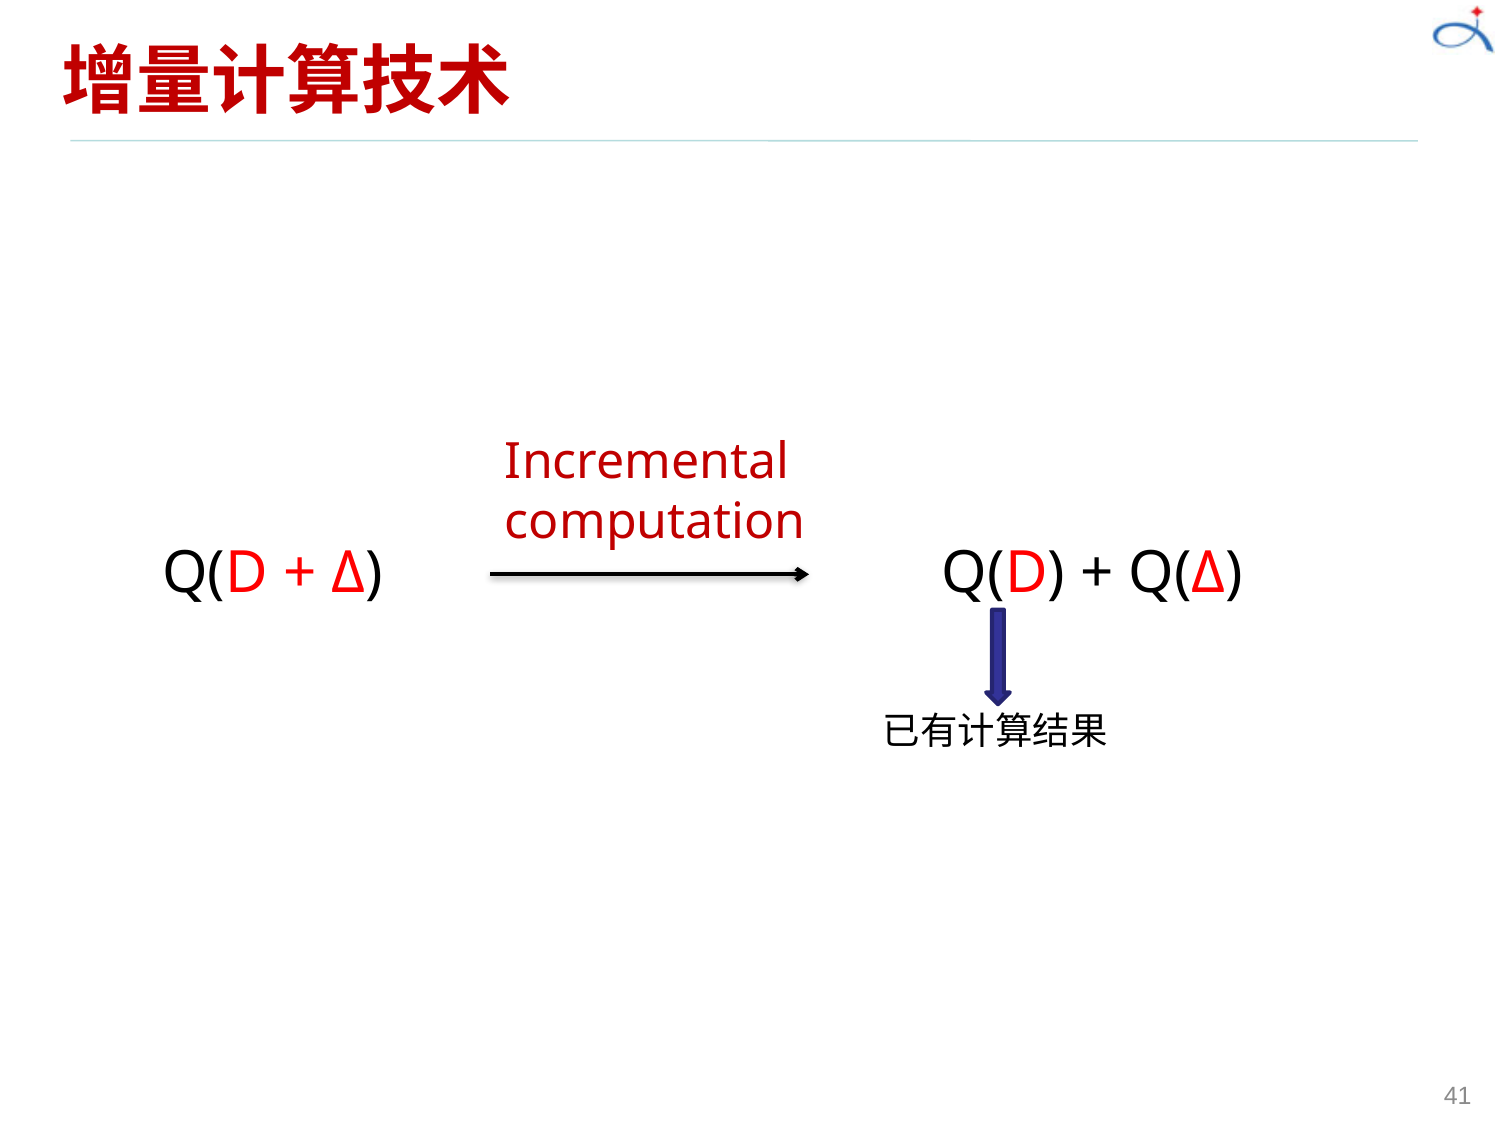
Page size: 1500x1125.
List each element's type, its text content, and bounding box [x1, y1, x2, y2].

text_box [984, 607, 1012, 707]
picture [1432, 5, 1495, 55]
text_box Q(D) + Q(Δ) [927, 527, 1412, 612]
text_box 已有计算结果 [868, 699, 1152, 760]
title 增量计算技术 [46, 11, 1419, 143]
text_box Incremental computation [490, 420, 821, 556]
slide_number 41 [1136, 1065, 1487, 1125]
text_box Q(D + Δ) [147, 527, 420, 612]
